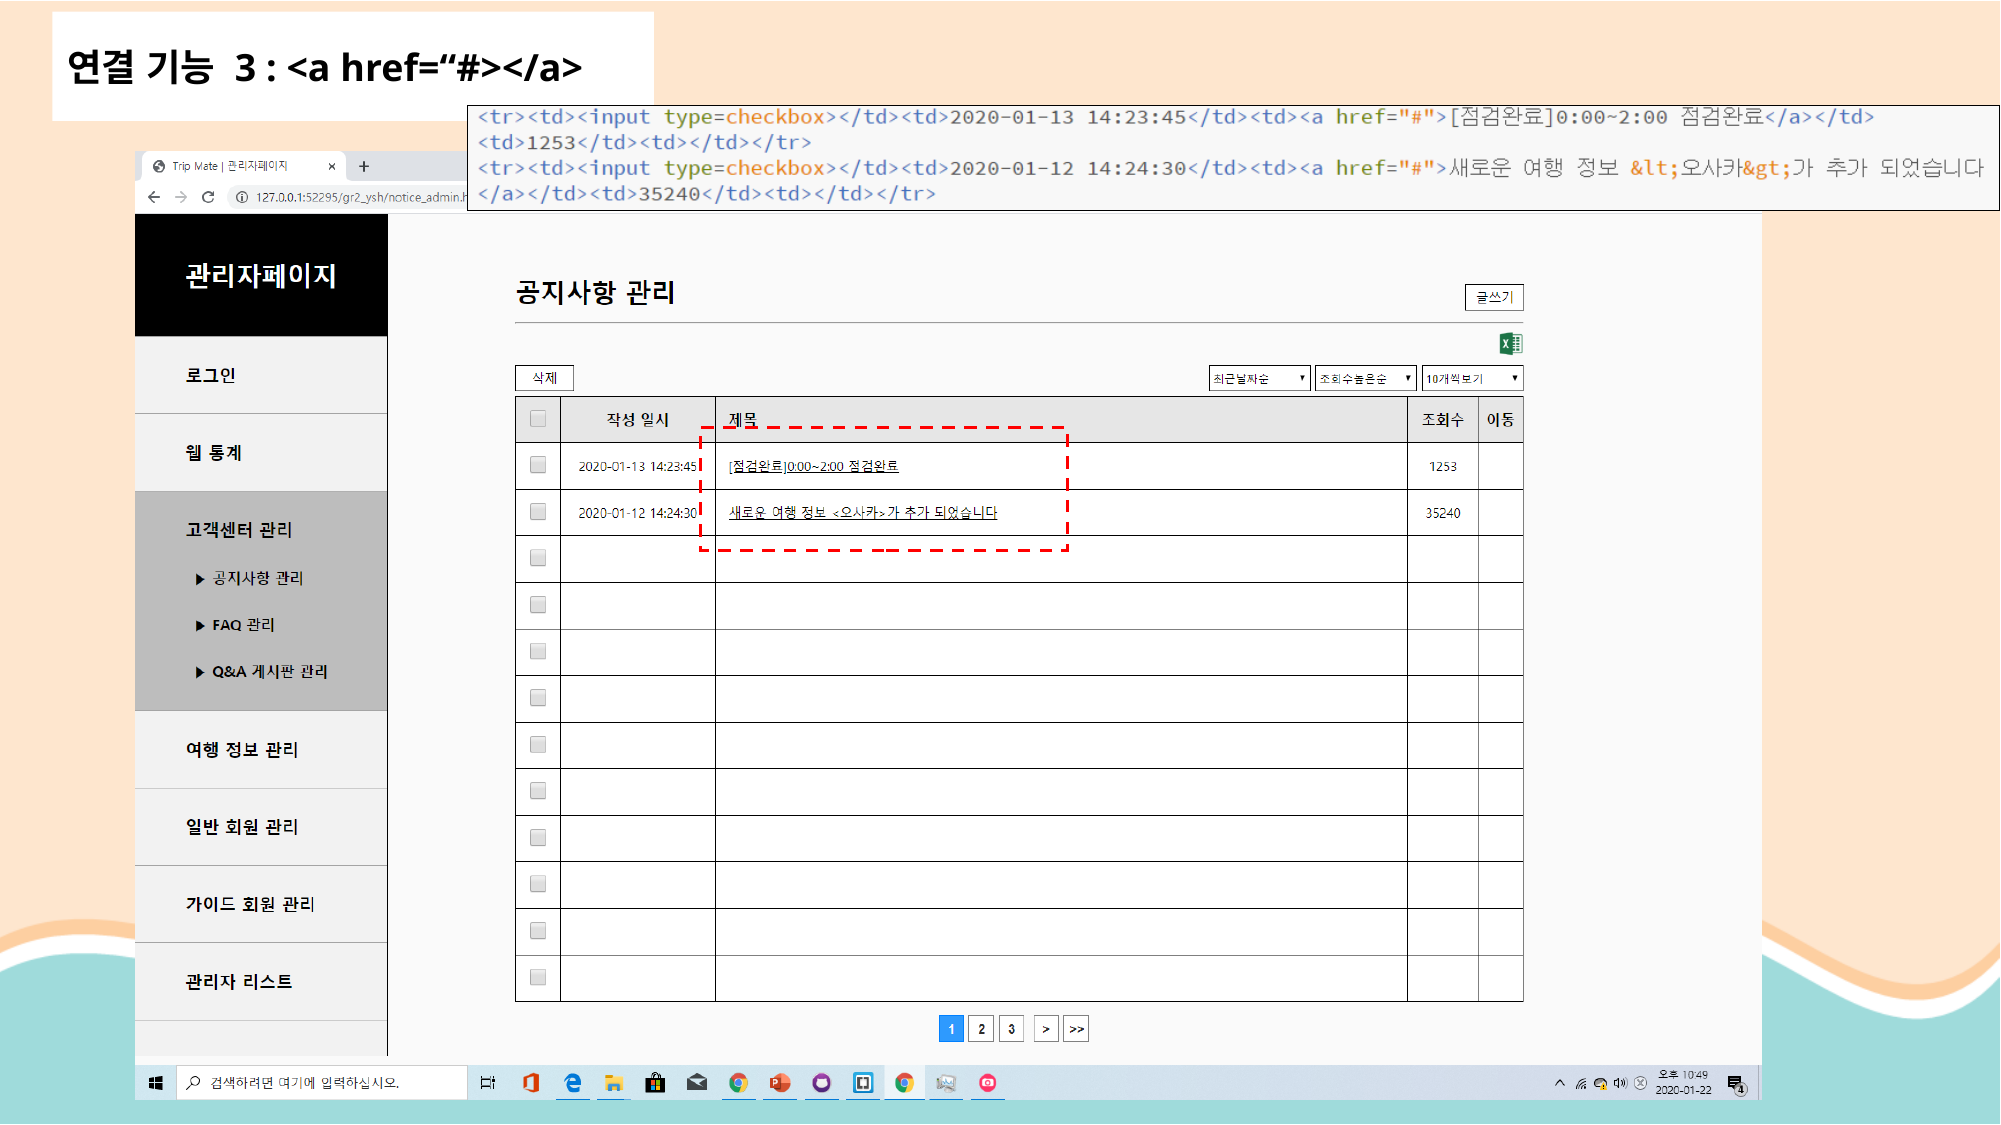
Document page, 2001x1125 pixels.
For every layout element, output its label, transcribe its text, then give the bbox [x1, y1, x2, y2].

picture [0, 1, 2000, 1124]
text_box 연결 기능 3 : <a href=“#></a> [51, 11, 655, 122]
